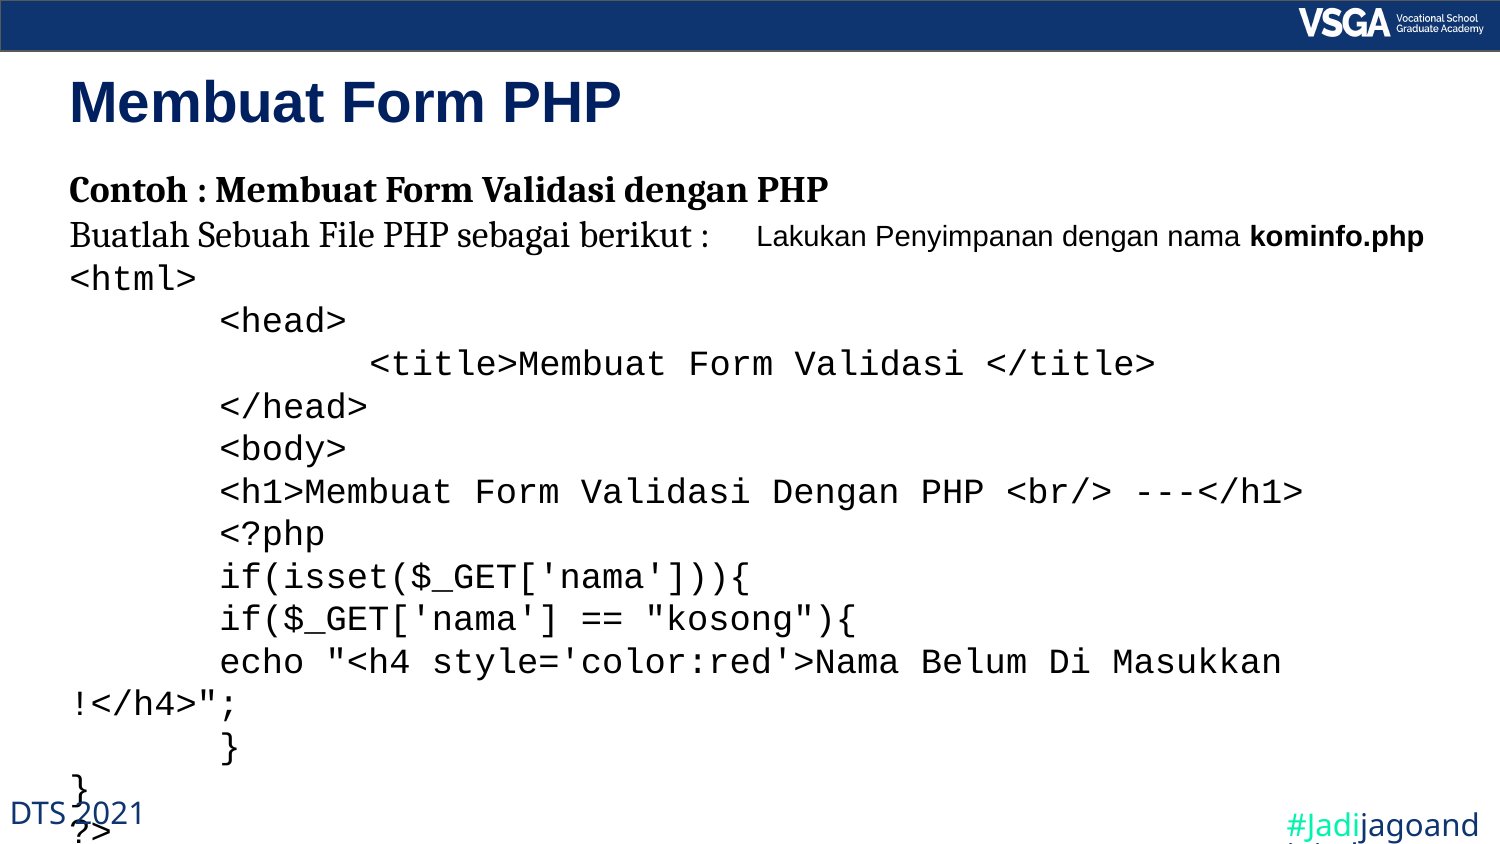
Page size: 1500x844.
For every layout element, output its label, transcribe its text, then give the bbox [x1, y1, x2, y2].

text_box DTS 2021 [0, 785, 608, 818]
text_box Membuat Form PHP [54, 56, 982, 142]
text_box Lakukan Penyimpanan dengan nama kominfo.php [741, 209, 1440, 260]
text_box #Jadijagoandigital [1271, 797, 1500, 830]
text_box Contoh : Membuat Form Validasi dengan PHP Buatlah Sebuah File PHP sebagai berikut : <html> <head> <title>Membuat Form Validasi </title> </head> <body> <h1>Membuat Form Validasi Dengan PHP <br/> ---</h1> <?php if(isset($_GET['nama'])){ if($_GET['nama'] == "kosong"){ echo "<h4 style='color:red'>Nama Belum Di Masukkan !</h4>"; } } ?> [54, 157, 1441, 844]
picture [1284, 0, 1499, 79]
text_box [0, 0, 1279, 52]
